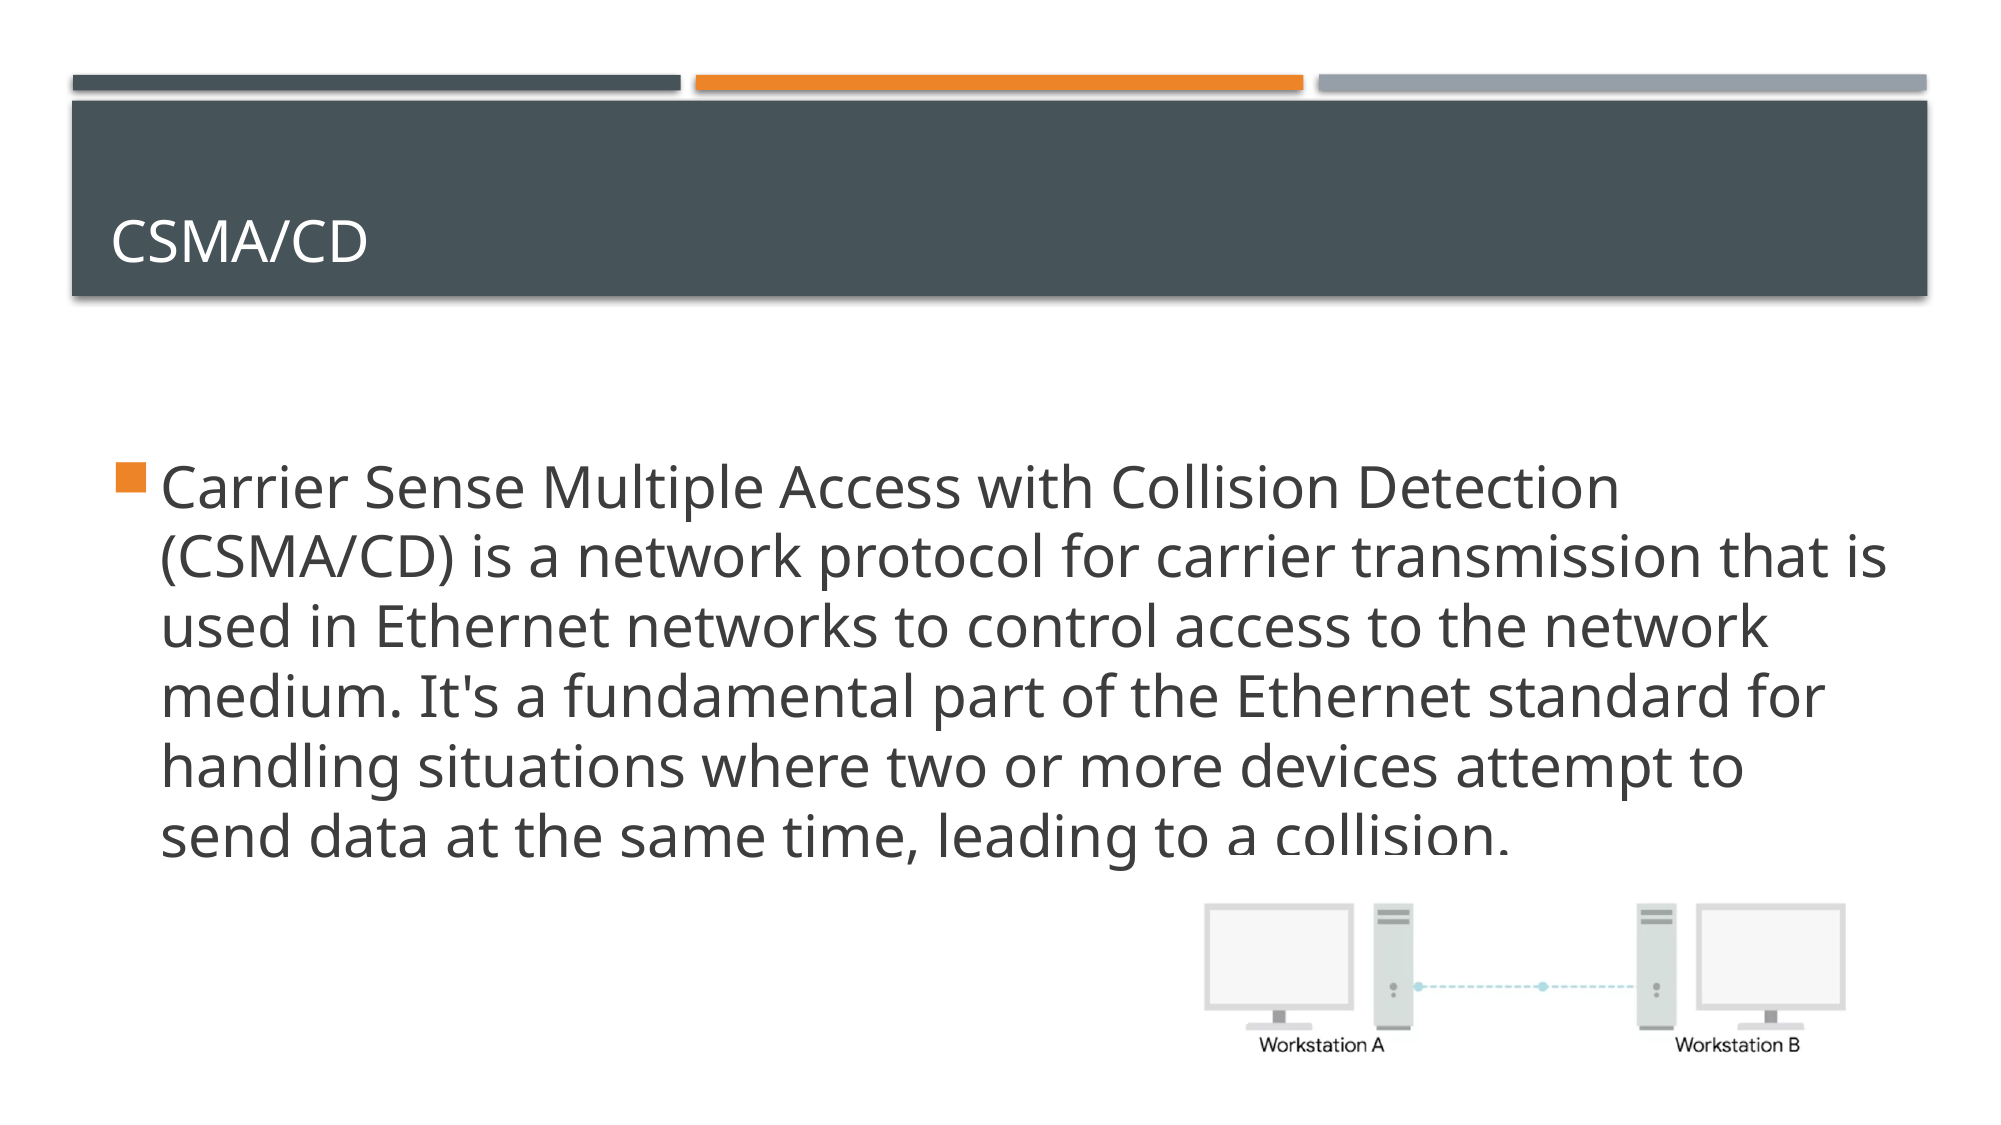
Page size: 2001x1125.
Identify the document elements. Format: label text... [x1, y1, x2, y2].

picture [1200, 854, 1849, 1068]
list Carrier Sense Multiple Access with Collision Detection (CSMA/CD) is a network protocol for carrier transmission that is used in Ethernet networks to control access to the network medium. It's a fundamental part of the Ethernet standard for handling situations where two or more devices attempt to send data at the same time, leading to a collision. [95, 357, 1905, 962]
title CSMA/CD [95, 115, 1905, 282]
